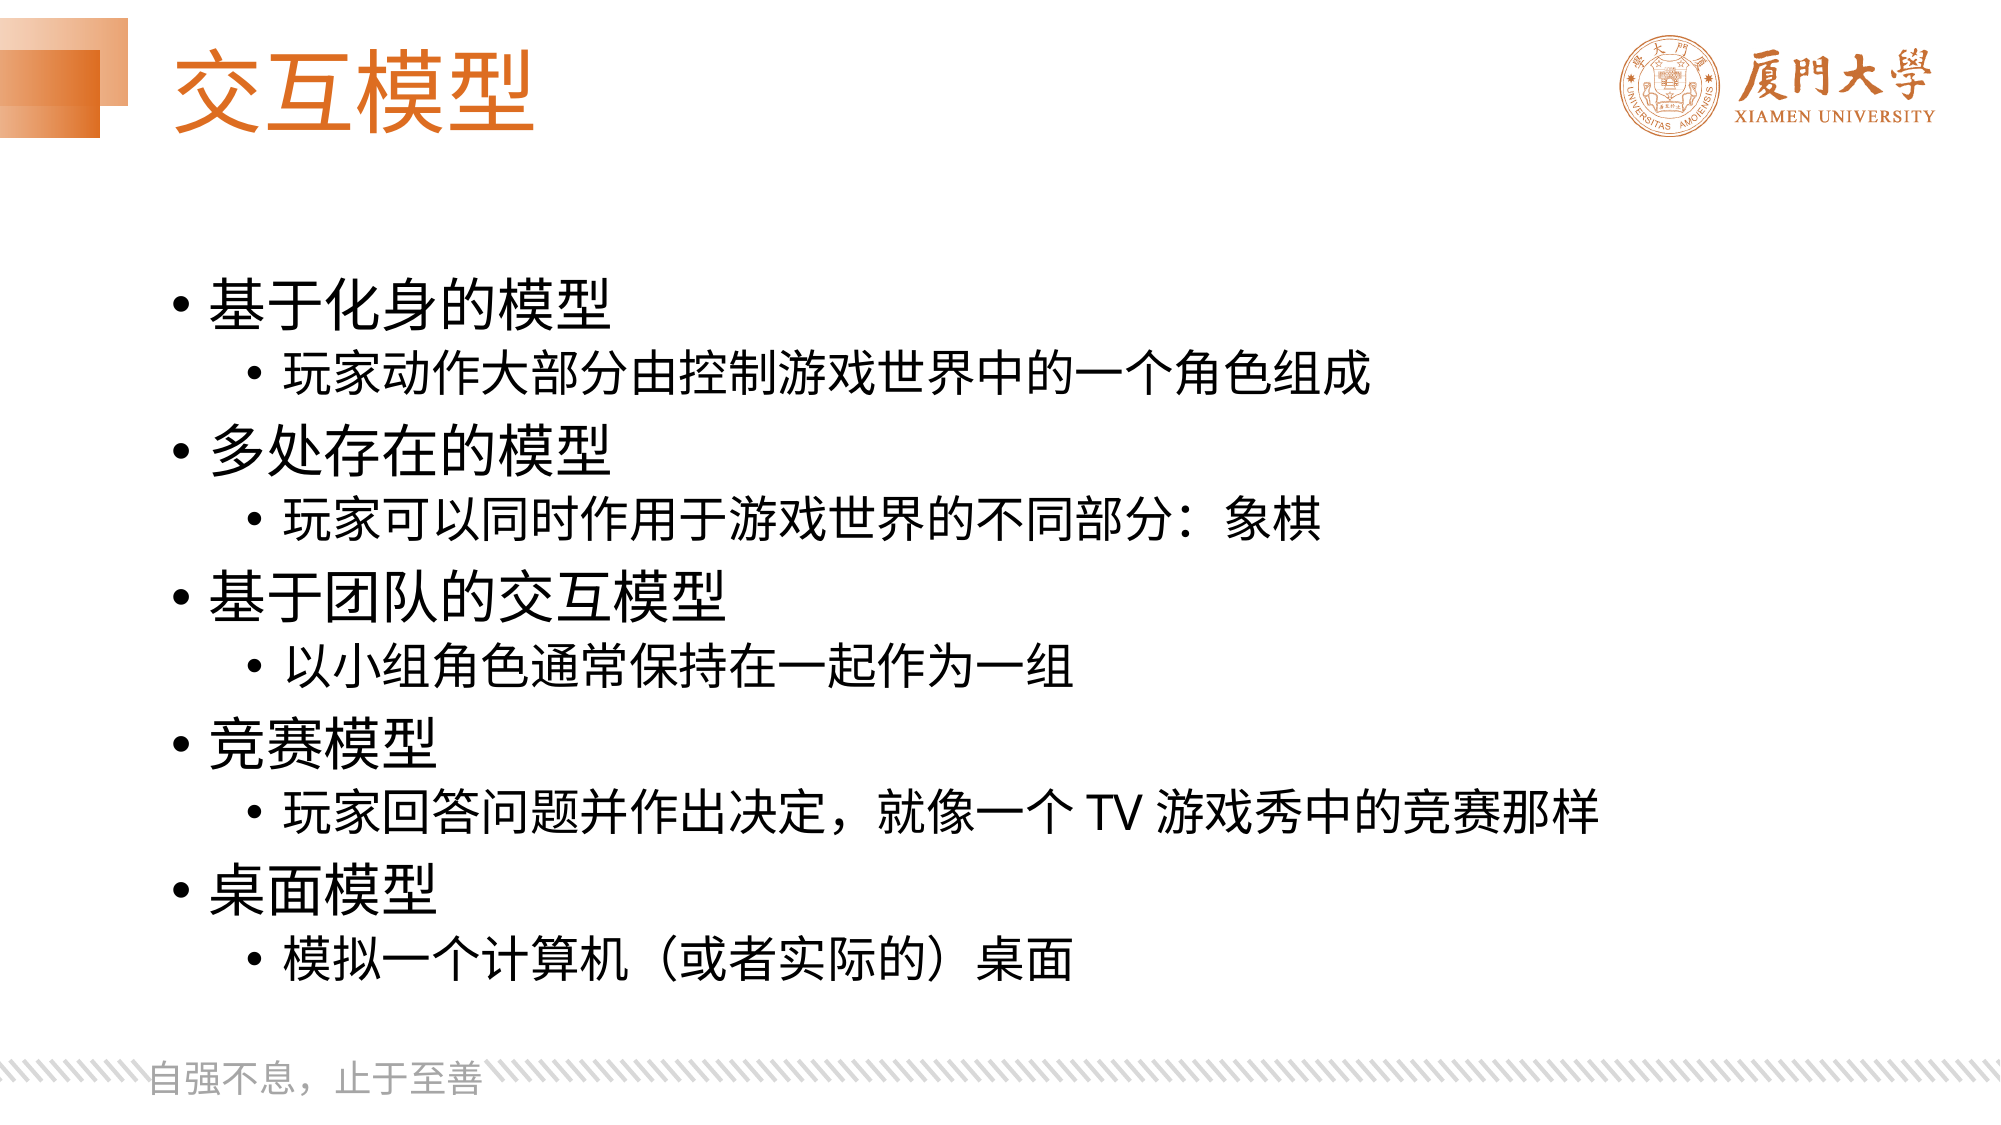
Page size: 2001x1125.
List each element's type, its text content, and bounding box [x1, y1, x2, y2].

list 基于化身的模型 玩家动作大部分由控制游戏世界中的一个角色组成 多处存在的模型 玩家可以同时作用于游戏世界的不同部分：象棋 基于团队的交互模型 以小组角色通常保持在一起作为一组 竞赛模型 玩家回答问题并作出决定，就像一个TV游戏秀中的竞赛那样 桌面模型 模拟一个计算机（或者实际的）桌面 [156, 268, 1882, 996]
title 交互模型 [156, 16, 1882, 177]
